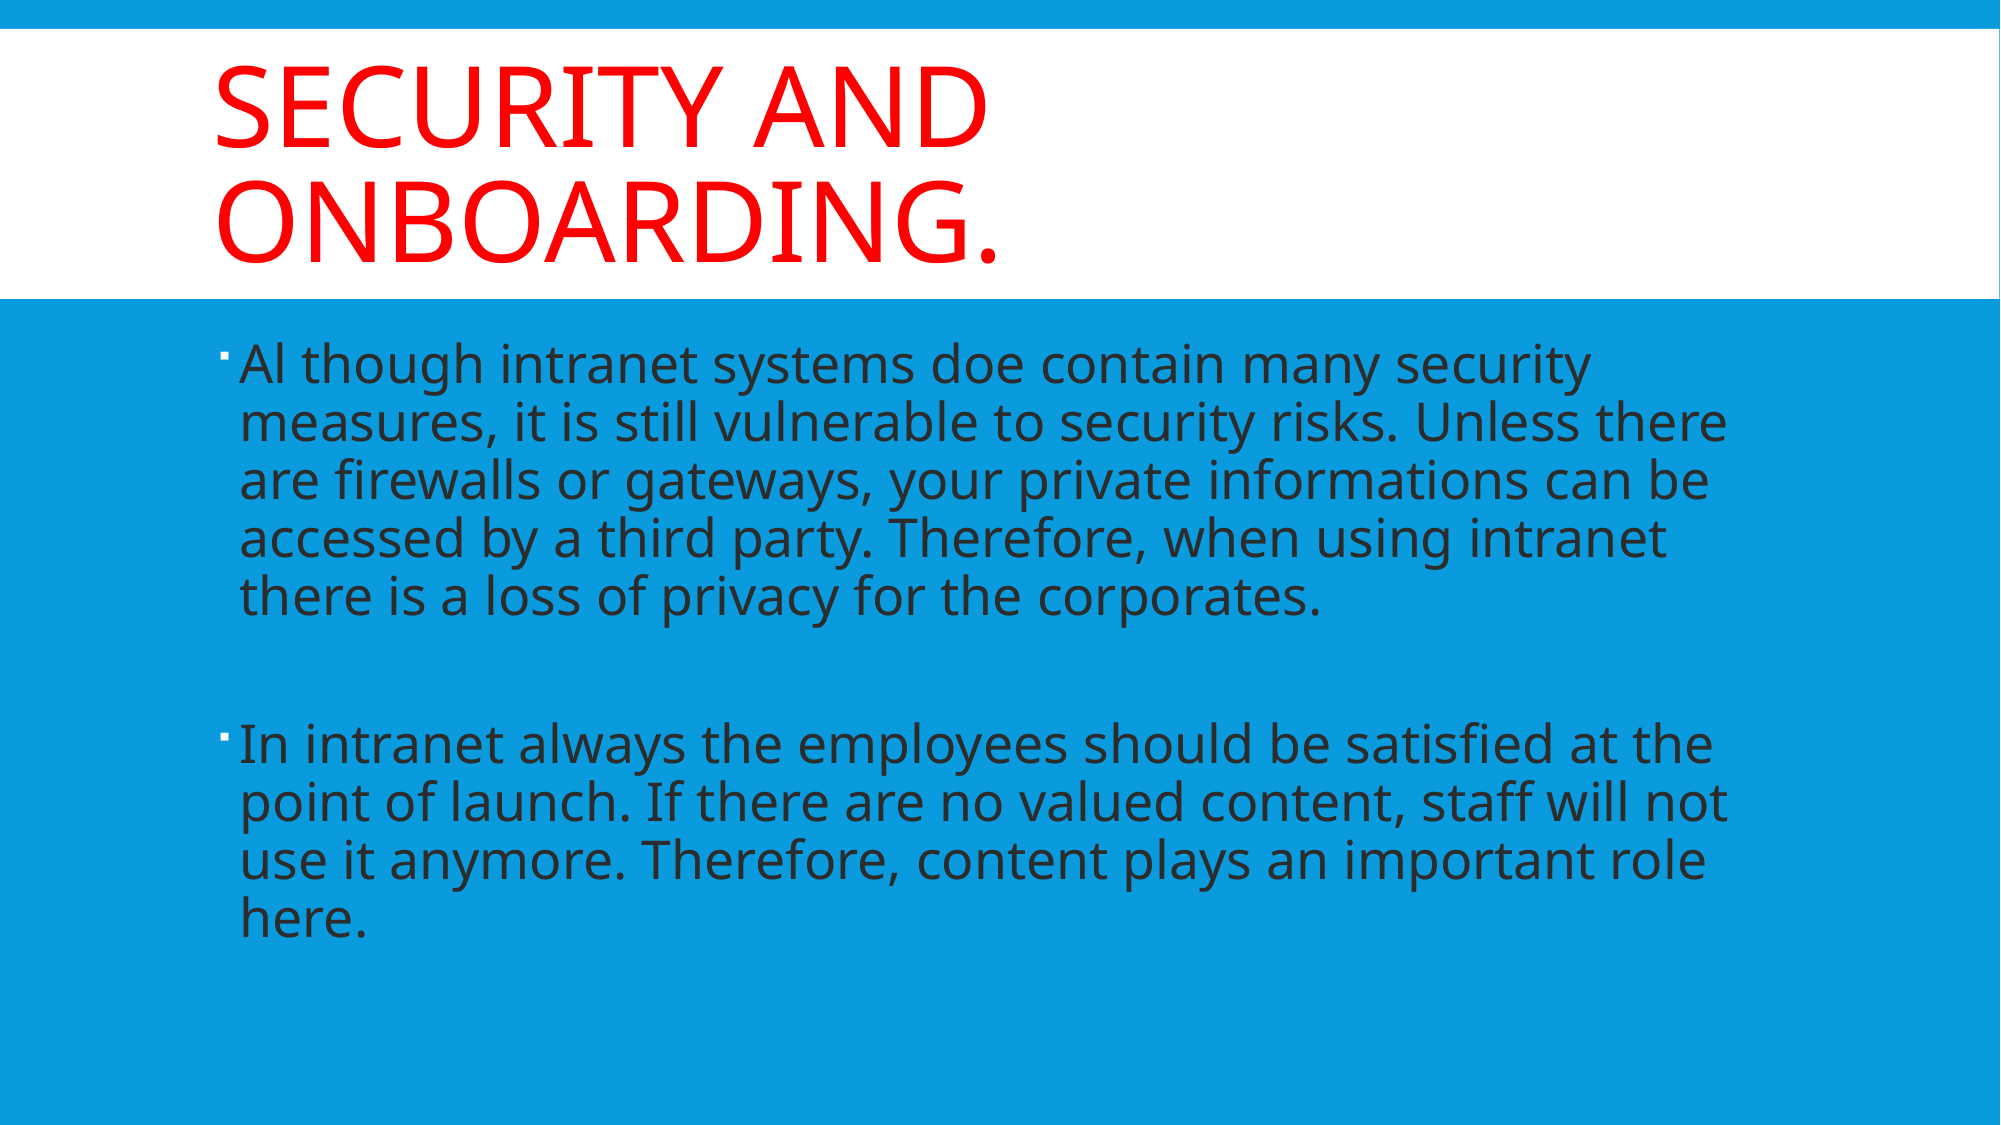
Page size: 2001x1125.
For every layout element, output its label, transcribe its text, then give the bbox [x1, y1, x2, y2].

list Al though intranet systems doe contain many security measures, it is still vulnerable to security risks. Unless there are firewalls or gateways, your private informations can be accessed by a third party. Therefore, when using intranet there is a loss of privacy for the corporates. In intranet always the employees should be satisfied at the point of launch. If there are no valued content, staff will not use it anymore. Therefore, content plays an important role here. [197, 329, 1803, 1020]
title Security and onboarding. [197, 46, 1803, 295]
